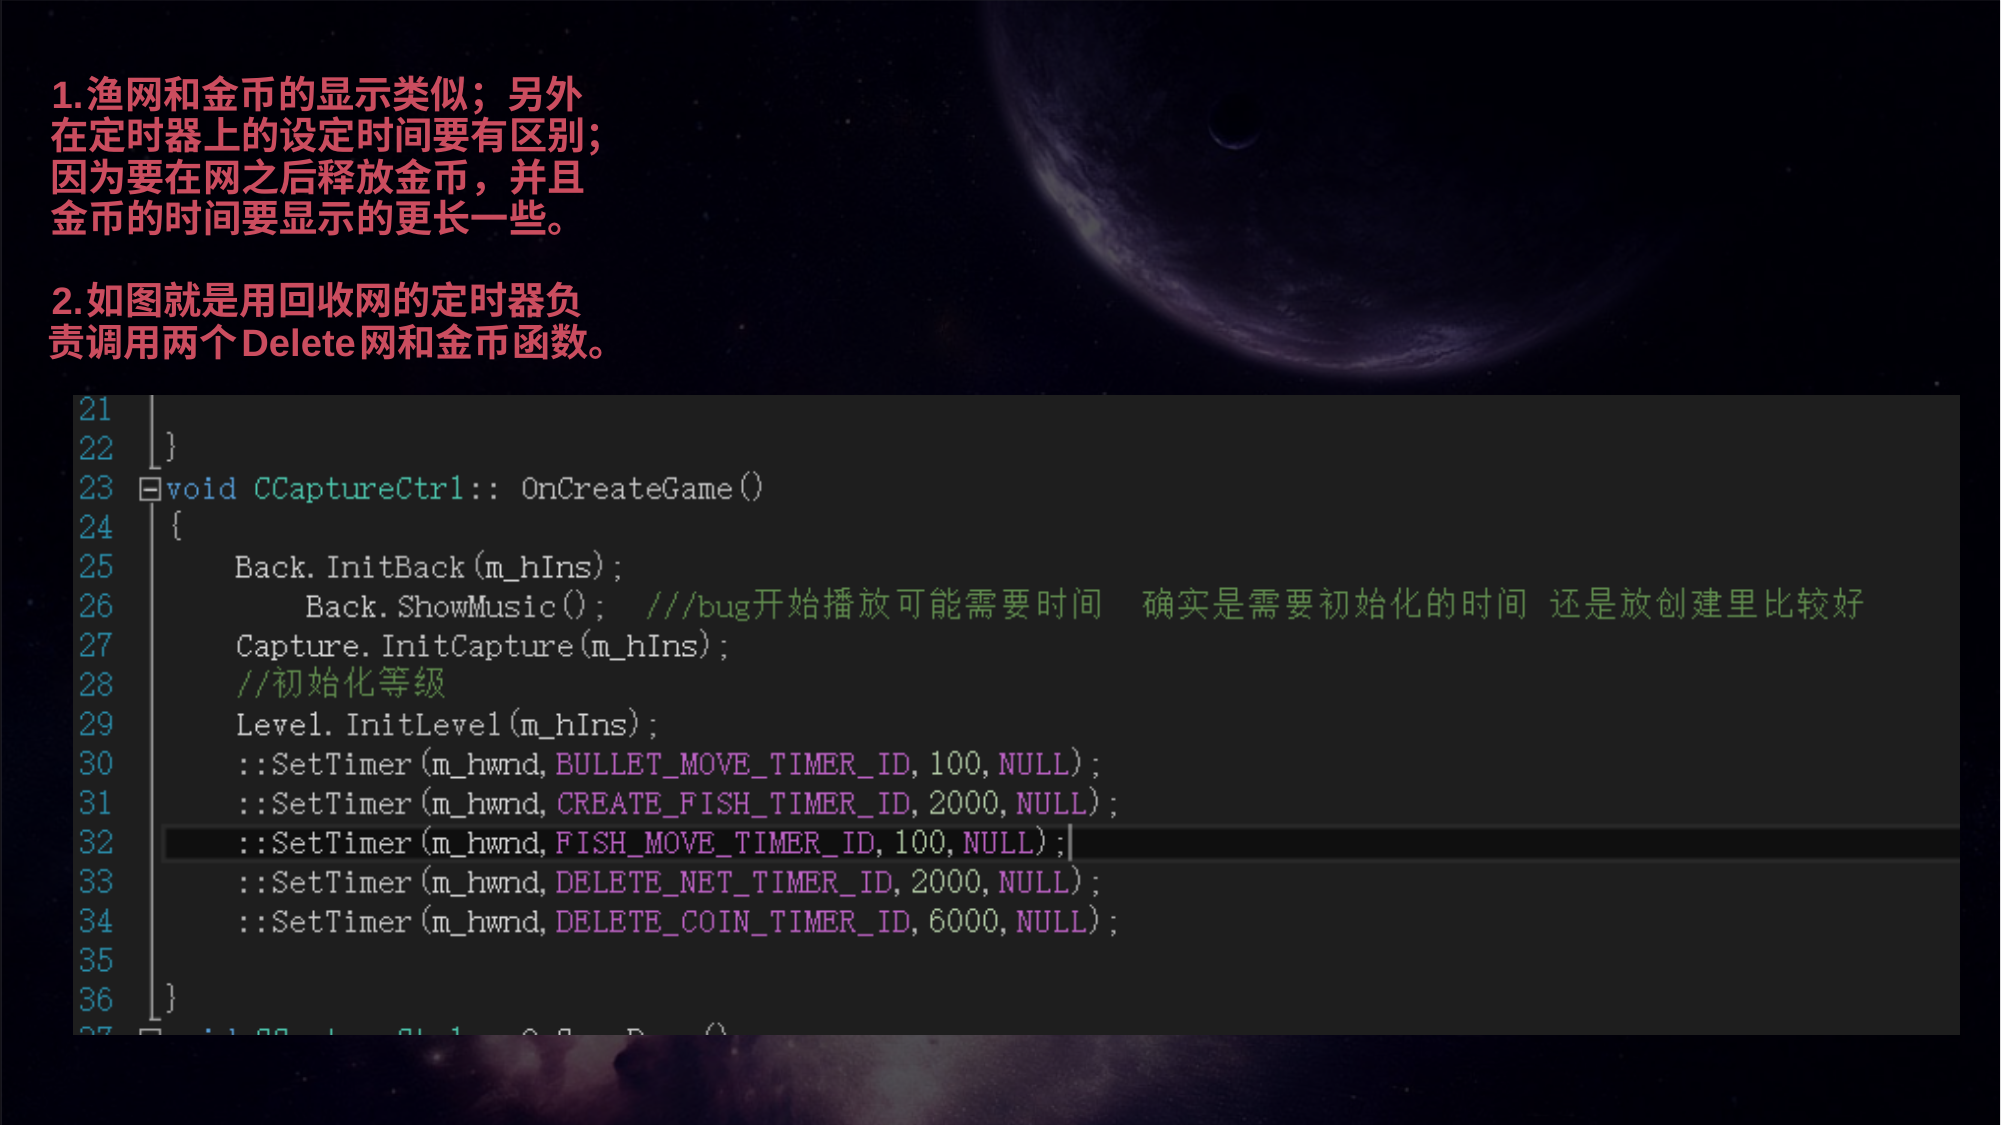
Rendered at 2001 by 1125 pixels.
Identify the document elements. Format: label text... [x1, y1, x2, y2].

text_box 1.渔网和金币的显示类似；另外在定时器上的设定时间要有区别；因为要在网之后释放金币，并且金币的时间要显示的更长一些。 2.如图就是用回收网的定时器负责调用两个Delete网和金币函数。 [21, 44, 615, 396]
picture [3, 1, 2001, 1125]
